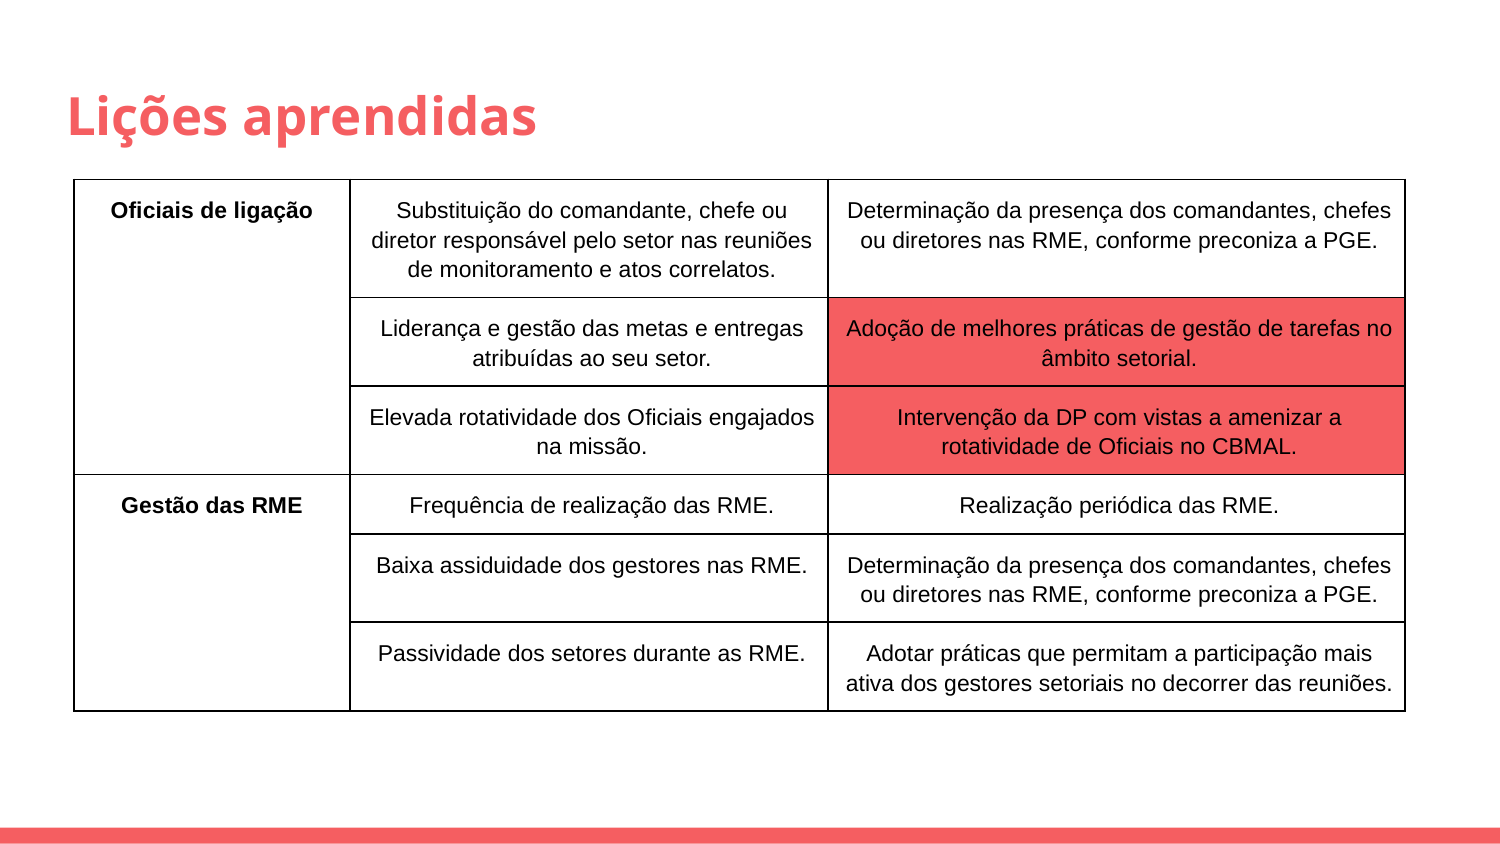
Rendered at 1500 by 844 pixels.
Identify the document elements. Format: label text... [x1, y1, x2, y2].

table_header Determinação da presença dos comandantes, chefes ou diretores nas RME, conforme preconiza a PGE. [829, 180, 1404, 297]
table_cell Adoção de melhores práticas de gestão de tarefas no âmbito setorial. [829, 298, 1404, 385]
table_header Oficiais de ligação [75, 180, 349, 474]
table_cell Intervenção da DP com vistas a amenizar a rotatividade de Oficiais no CBMAL. [829, 387, 1404, 474]
table_cell Elevada rotatividade dos Oficiais engajados na missão. [351, 387, 827, 474]
table_cell Determinação da presença dos comandantes, chefes ou diretores nas RME, conforme preconiza a PGE. [829, 535, 1404, 621]
title Lições aprendidas [51, 64, 1449, 167]
table_cell Baixa assiduidade dos gestores nas RME. [351, 535, 827, 621]
table_header Substituição do comandante, chefe ou diretor responsável pelo setor nas reuniões de monitoramento e atos correlatos. [351, 180, 827, 297]
table_cell Passividade dos setores durante as RME. [351, 623, 827, 710]
table_cell Gestão das RME [75, 475, 349, 710]
table_cell Frequência de realização das RME. [351, 475, 827, 533]
table_cell Adotar práticas que permitam a participação mais ativa dos gestores setoriais no decorrer das reuniões. [829, 623, 1404, 710]
table_cell Realização periódica das RME. [829, 475, 1404, 533]
table_cell Liderança e gestão das metas e entregas atribuídas ao seu setor. [351, 298, 827, 385]
